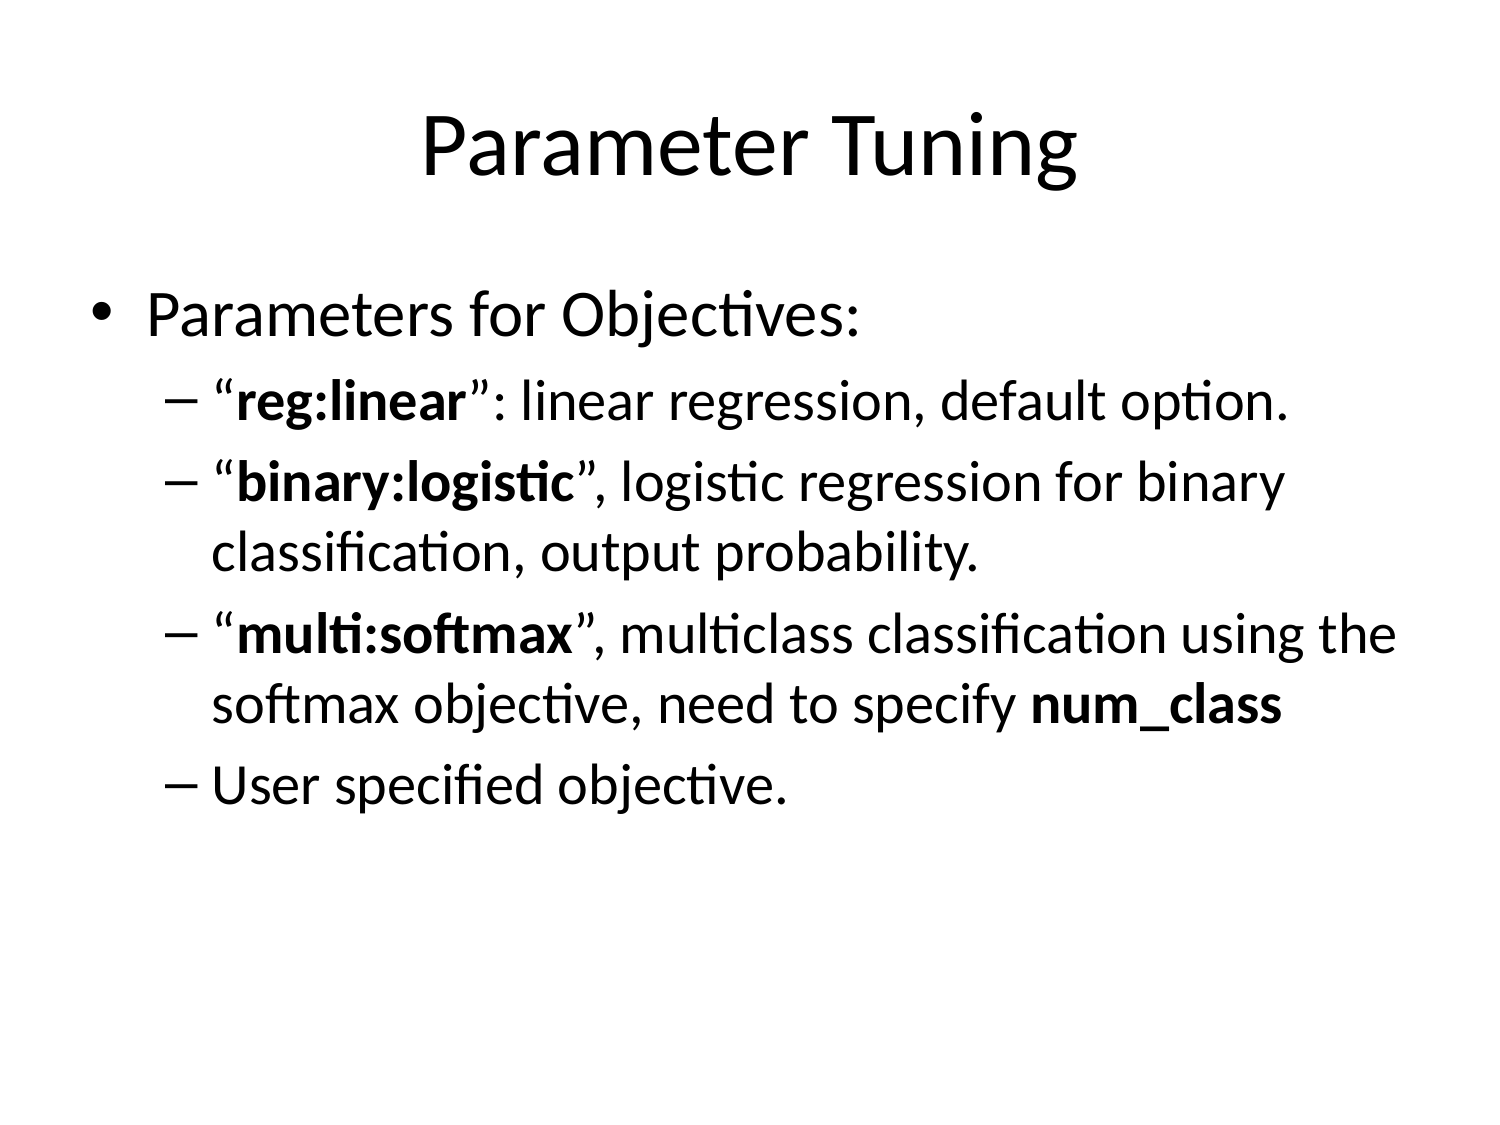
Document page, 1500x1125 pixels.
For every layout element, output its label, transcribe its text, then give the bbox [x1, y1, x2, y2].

title Parameter Tuning [75, 45, 1425, 233]
list Parameters for Objectives: “reg:linear”: linear regression, default option. “binary:logistic”, logistic regression for binary classification, output probability. “multi:softmax”, multiclass classification using the softmax objective, need to specify num_class User specified objective. [75, 262, 1425, 1005]
